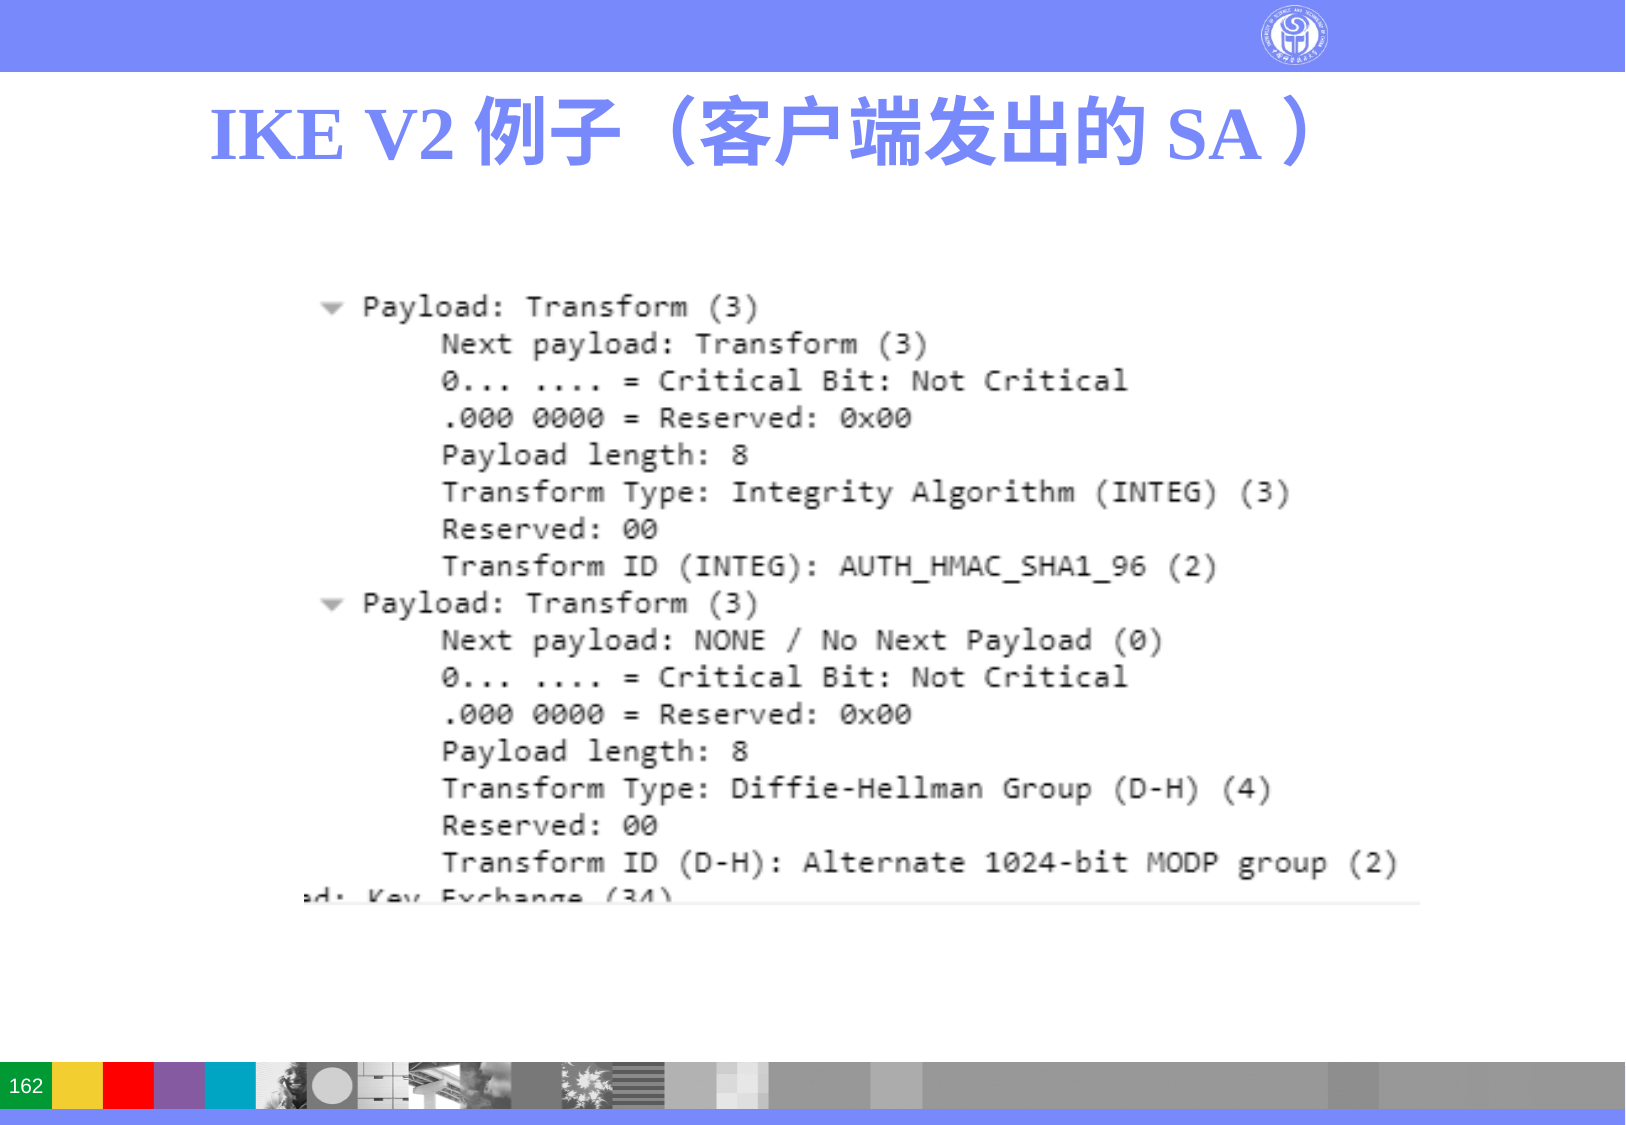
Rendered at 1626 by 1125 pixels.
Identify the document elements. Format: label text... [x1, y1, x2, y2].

picture [0, 1062, 1625, 1109]
picture [304, 290, 1420, 906]
title IKE V2例子（客户端发出的SA） [49, 87, 1516, 188]
picture [1261, 5, 1328, 65]
